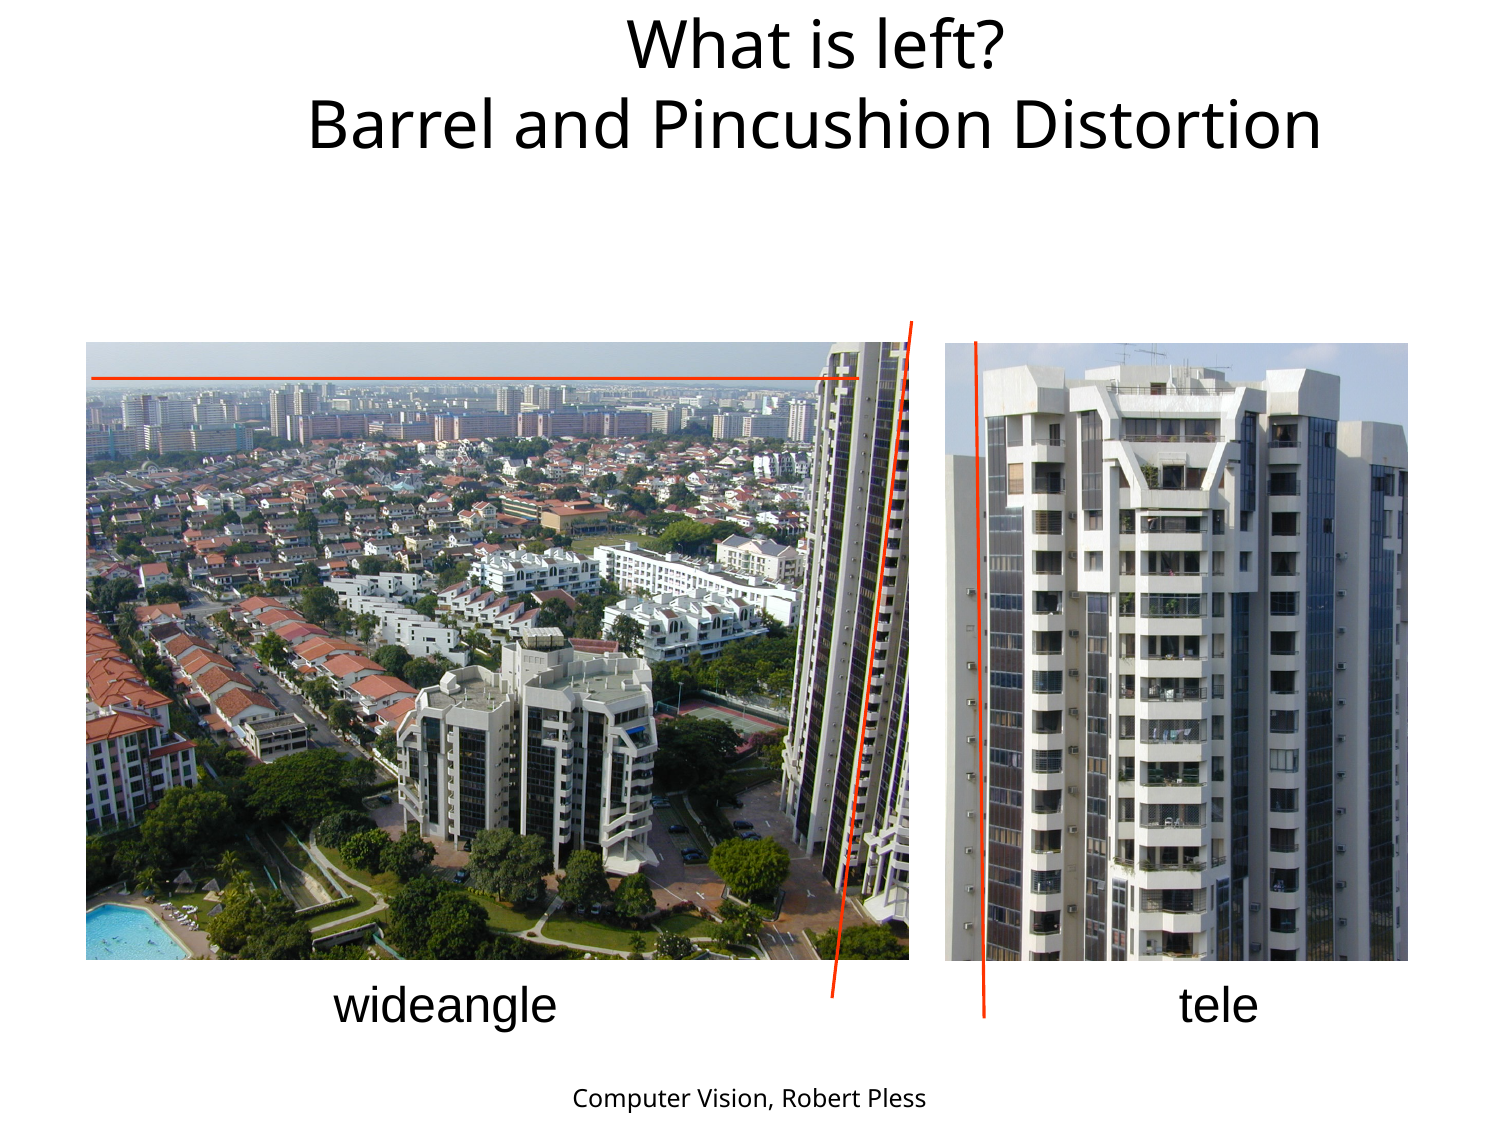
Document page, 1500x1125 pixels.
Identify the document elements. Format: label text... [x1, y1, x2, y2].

footer Computer Vision, Robert Pless [0, 1074, 1500, 1125]
picture [85, 919, 91, 961]
text_box tele [1164, 969, 1275, 1040]
text_box wideangle [318, 1027, 573, 1040]
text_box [91, 320, 985, 1019]
title What is left? Barrel and Pincushion Distortion [132, 0, 1500, 165]
picture [985, 343, 1409, 962]
picture [85, 342, 91, 915]
